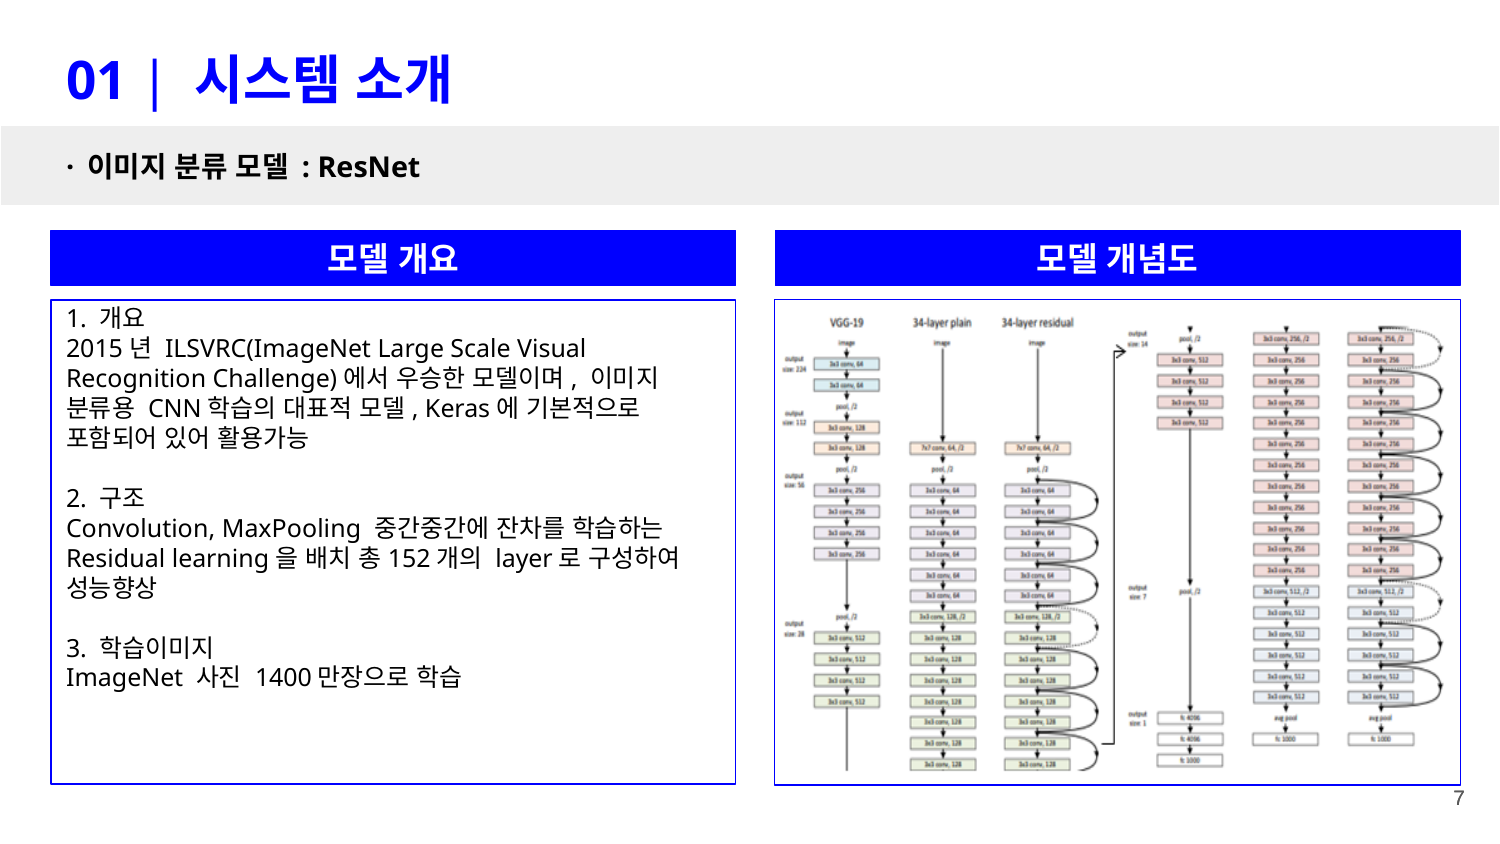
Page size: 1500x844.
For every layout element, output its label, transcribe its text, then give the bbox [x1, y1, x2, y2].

picture [775, 299, 1461, 785]
slide_number 7 [1389, 764, 1480, 830]
title · 이미지 분류 모델 : ResNet [51, 133, 1449, 198]
text_box 모델 개념도 [775, 230, 1460, 286]
text_box 1. 개요 2015년 ILSVRC(ImageNet Large Scale Visual Recognition Challenge)에서 우승한 모델이며, 이미지 분류용 CNN학습의 대표적 모델, Keras에 기본적으로 포함되어 있어 활용가능 2. 구조 Convolution, MaxPooling 중간중간에 잔차를 학습하는 Residual learning을 배치 총152개의 layer로 구성하여 성능향상 3. 학습이미지 ImageNet 사진 1400만장으로 학습 [51, 300, 736, 785]
text_box [0, 125, 1500, 206]
title 01 | 시스템 소개 [51, 31, 1449, 125]
text_box 모델 개요 [51, 230, 736, 286]
